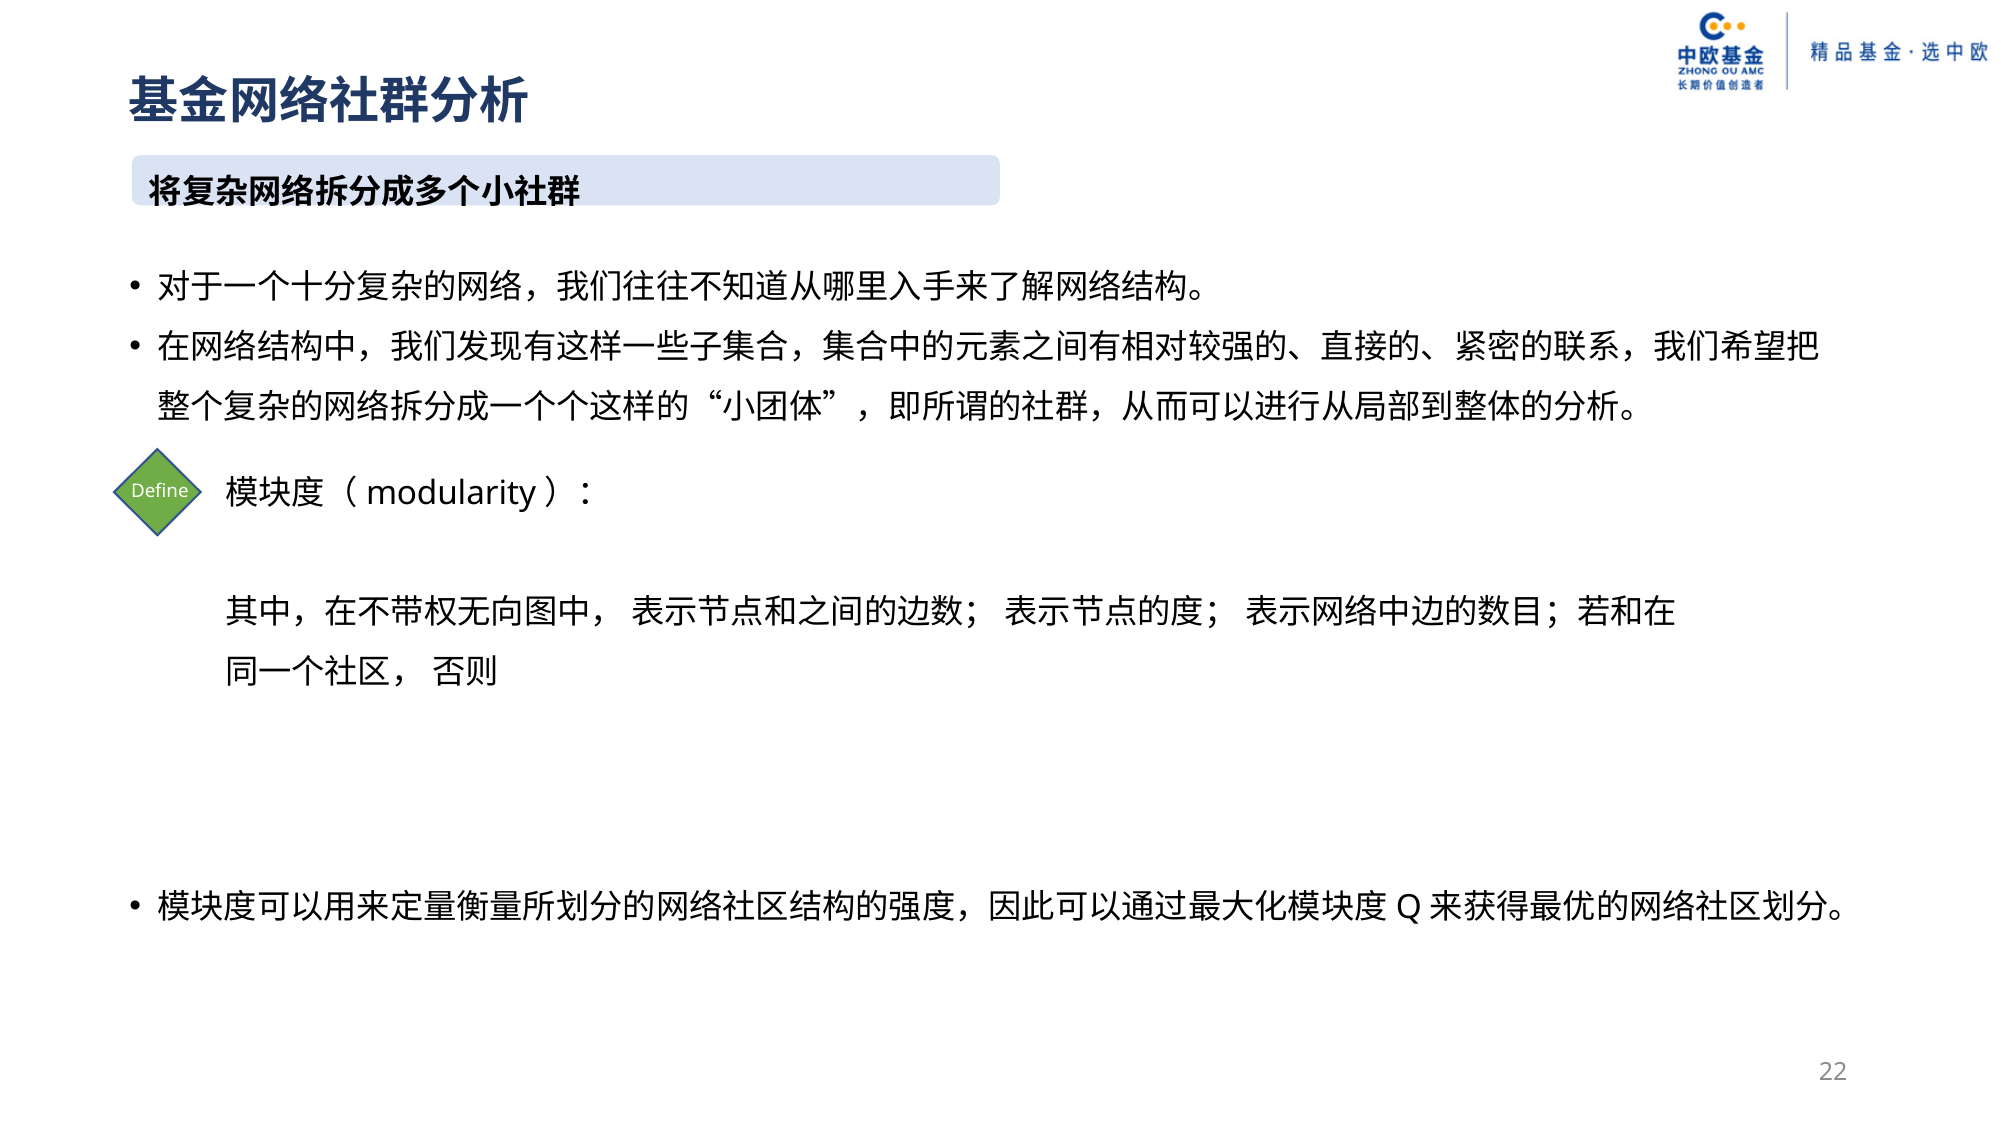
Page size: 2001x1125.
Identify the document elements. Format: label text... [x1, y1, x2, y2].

picture [1672, 0, 2000, 98]
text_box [114, 443, 1710, 859]
text_box 对于一个十分复杂的网络，我们往往不知道从哪里入手来了解网络结构。 在网络结构中，我们发现有这样一些子集合，集合中的元素之间有相对较强的、直接的、紧密的联系，我们希望把整个复杂的网络拆分成一个个这样的“小团体”，即所谓的社群，从而可以进行从局部到整体的分析。 [39, 238, 1851, 433]
subtitle 基金网络社群分析 [114, 67, 1886, 137]
slide_number 22 [1412, 1042, 1863, 1103]
text_box 模块度可以用来定量衡量所划分的网络社区结构的强度，因此可以通过最大化模块度Q来获得最优的网络社区划分。 [39, 857, 1851, 933]
text_box 将复杂网络拆分成多个小社群 [130, 154, 1002, 207]
